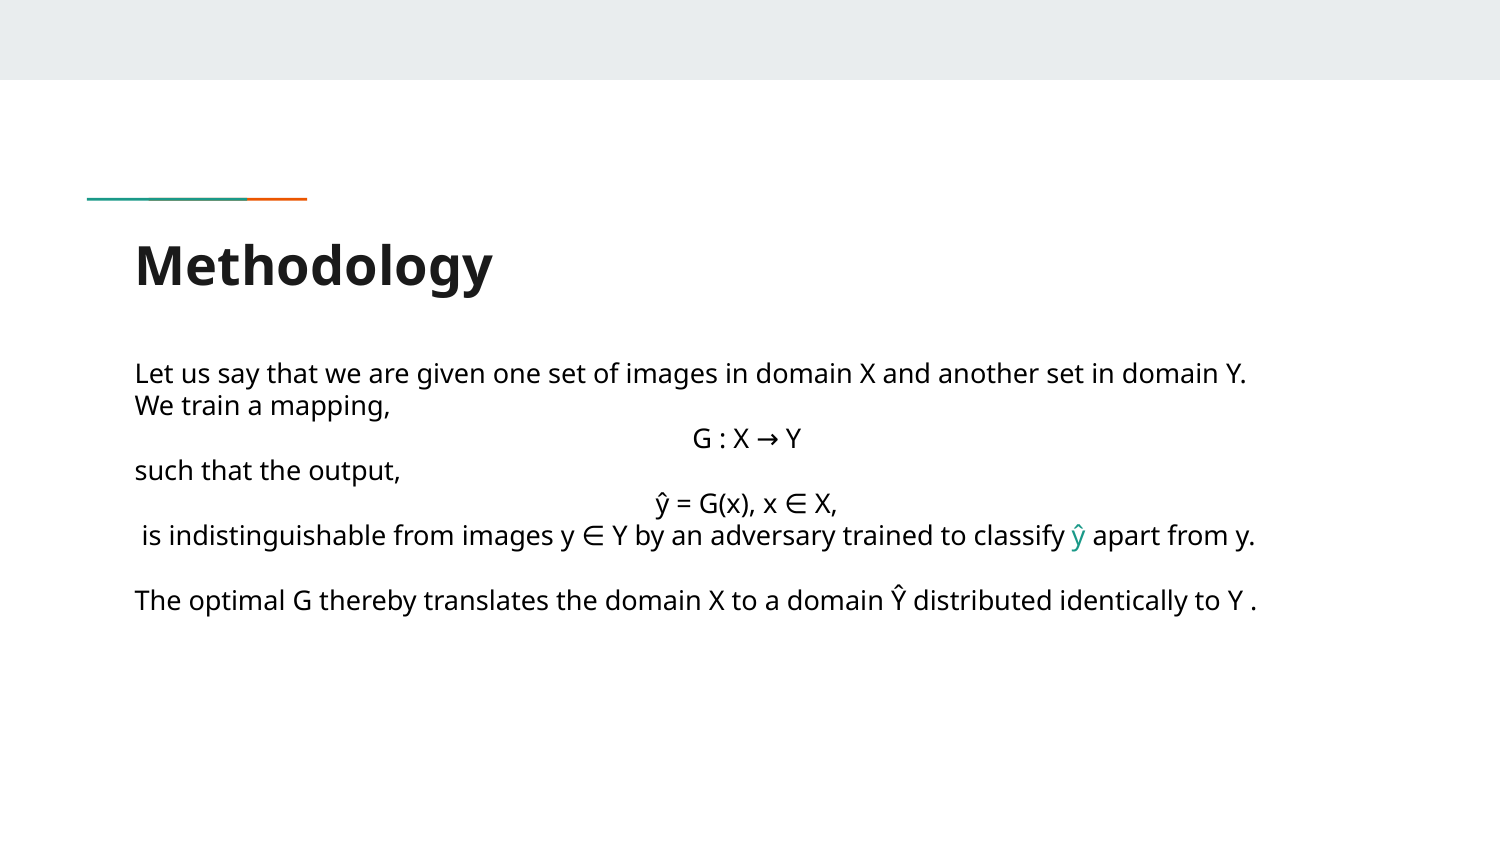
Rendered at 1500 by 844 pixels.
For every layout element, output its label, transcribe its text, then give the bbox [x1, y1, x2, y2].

title Methodology [119, 216, 1381, 305]
list Let us say that we are given one set of images in domain X and another set in domain Y. We train a mapping, G : X → Y such that the output, ŷ = G(x), x ∈ X, is indistinguishable from images y ∈ Y by an adversary trained to classify ŷ apart from y. The optimal G thereby translates the domain X to a domain Ŷ distributed identically to Y . [119, 341, 1381, 712]
